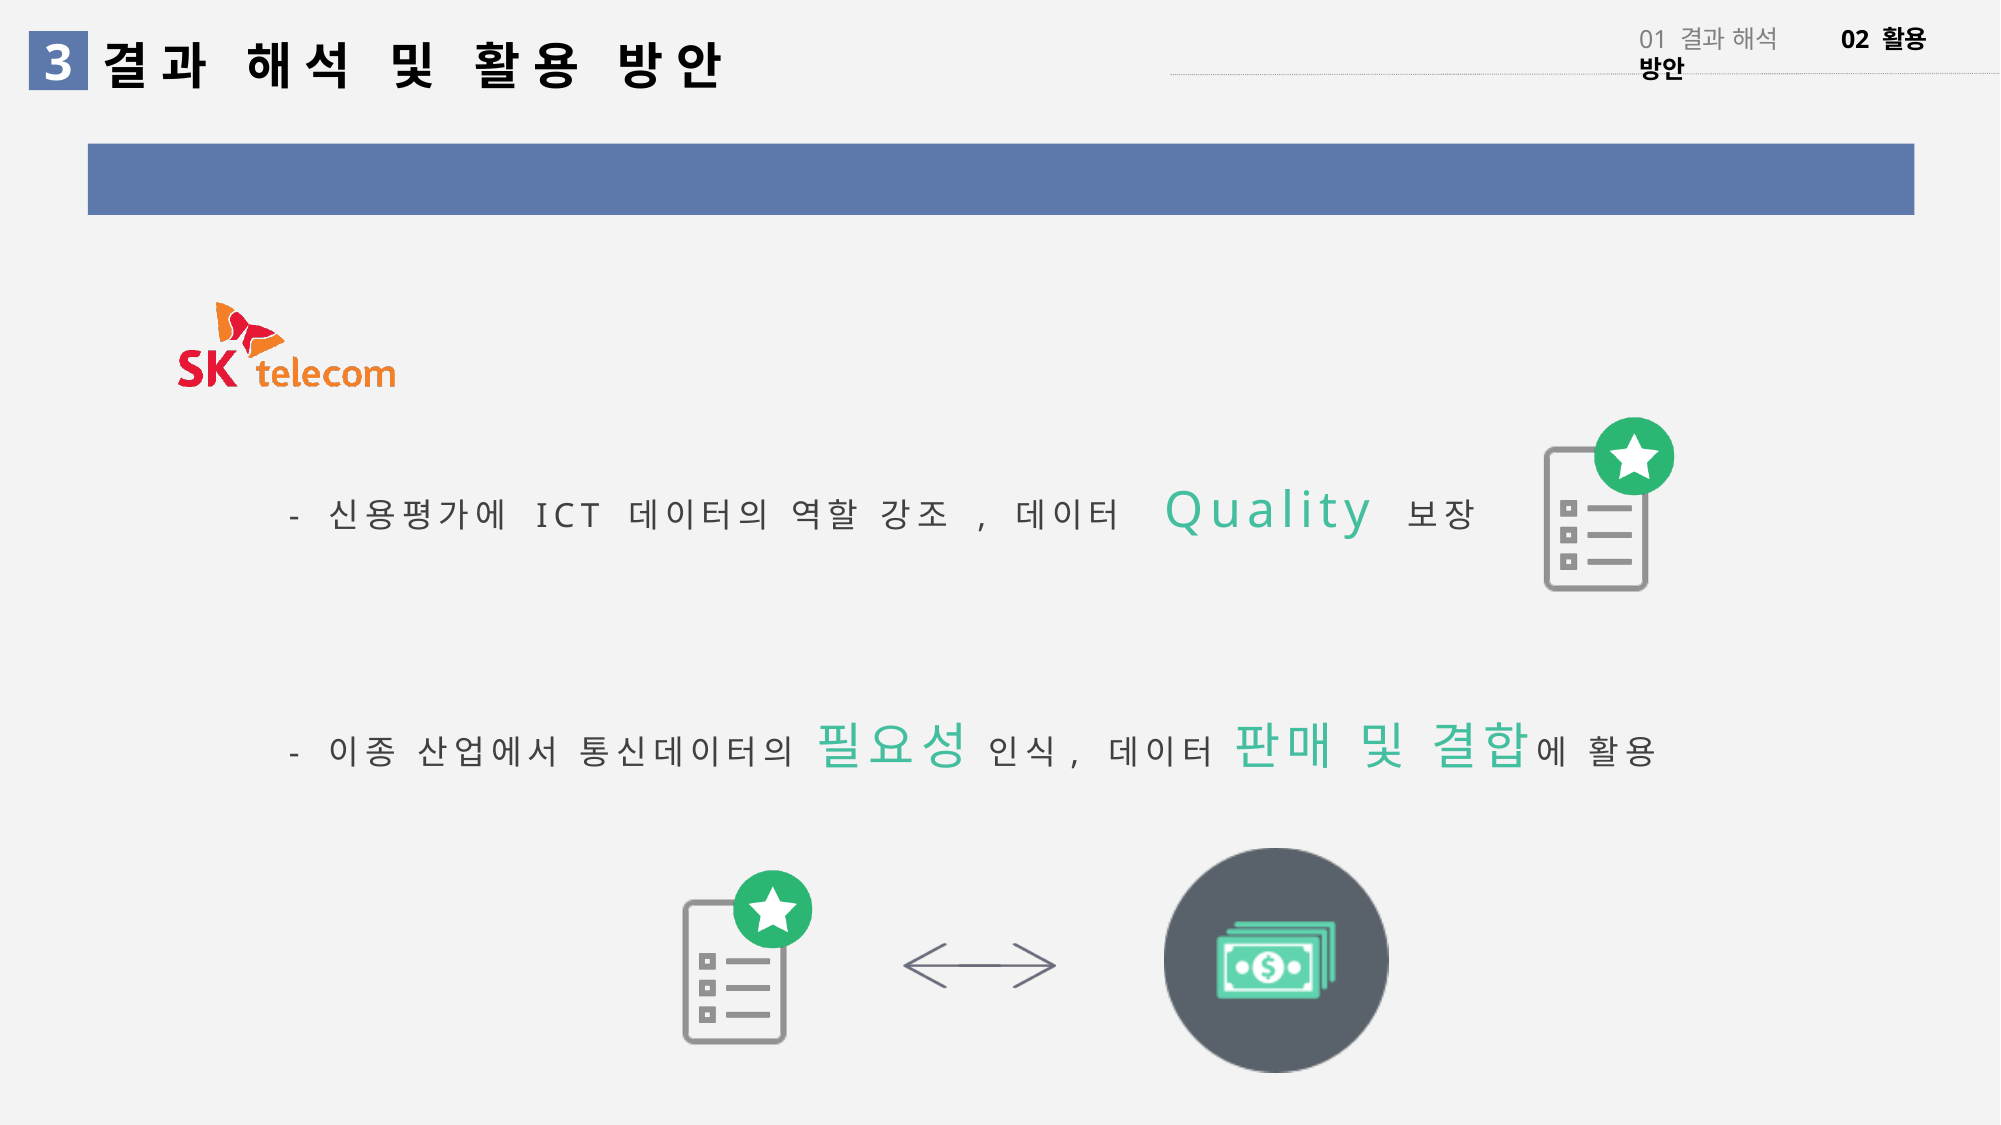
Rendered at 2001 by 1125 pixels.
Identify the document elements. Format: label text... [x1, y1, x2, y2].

text_box 통신데이터의 Quality 보장 [87, 143, 1915, 216]
text_box 01 결과 해석 02 활용 방안 [1624, 75, 1975, 91]
picture [174, 299, 399, 389]
picture [904, 917, 1056, 1015]
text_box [644, 866, 819, 1055]
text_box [1506, 413, 1681, 602]
picture [1164, 848, 1389, 1073]
text_box - 이종 산업에서 통신데이터의 필요성 인식, 데이터 판매 및 결합에 활용 [274, 707, 1882, 782]
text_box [28, 27, 765, 103]
text_box - 신용평가에 ICT 데이터의 역할 강조 , 데이터 Quality 보장 [274, 469, 1506, 545]
text_box 01 결과 해석 02 활용 방안 [1624, 15, 1975, 73]
